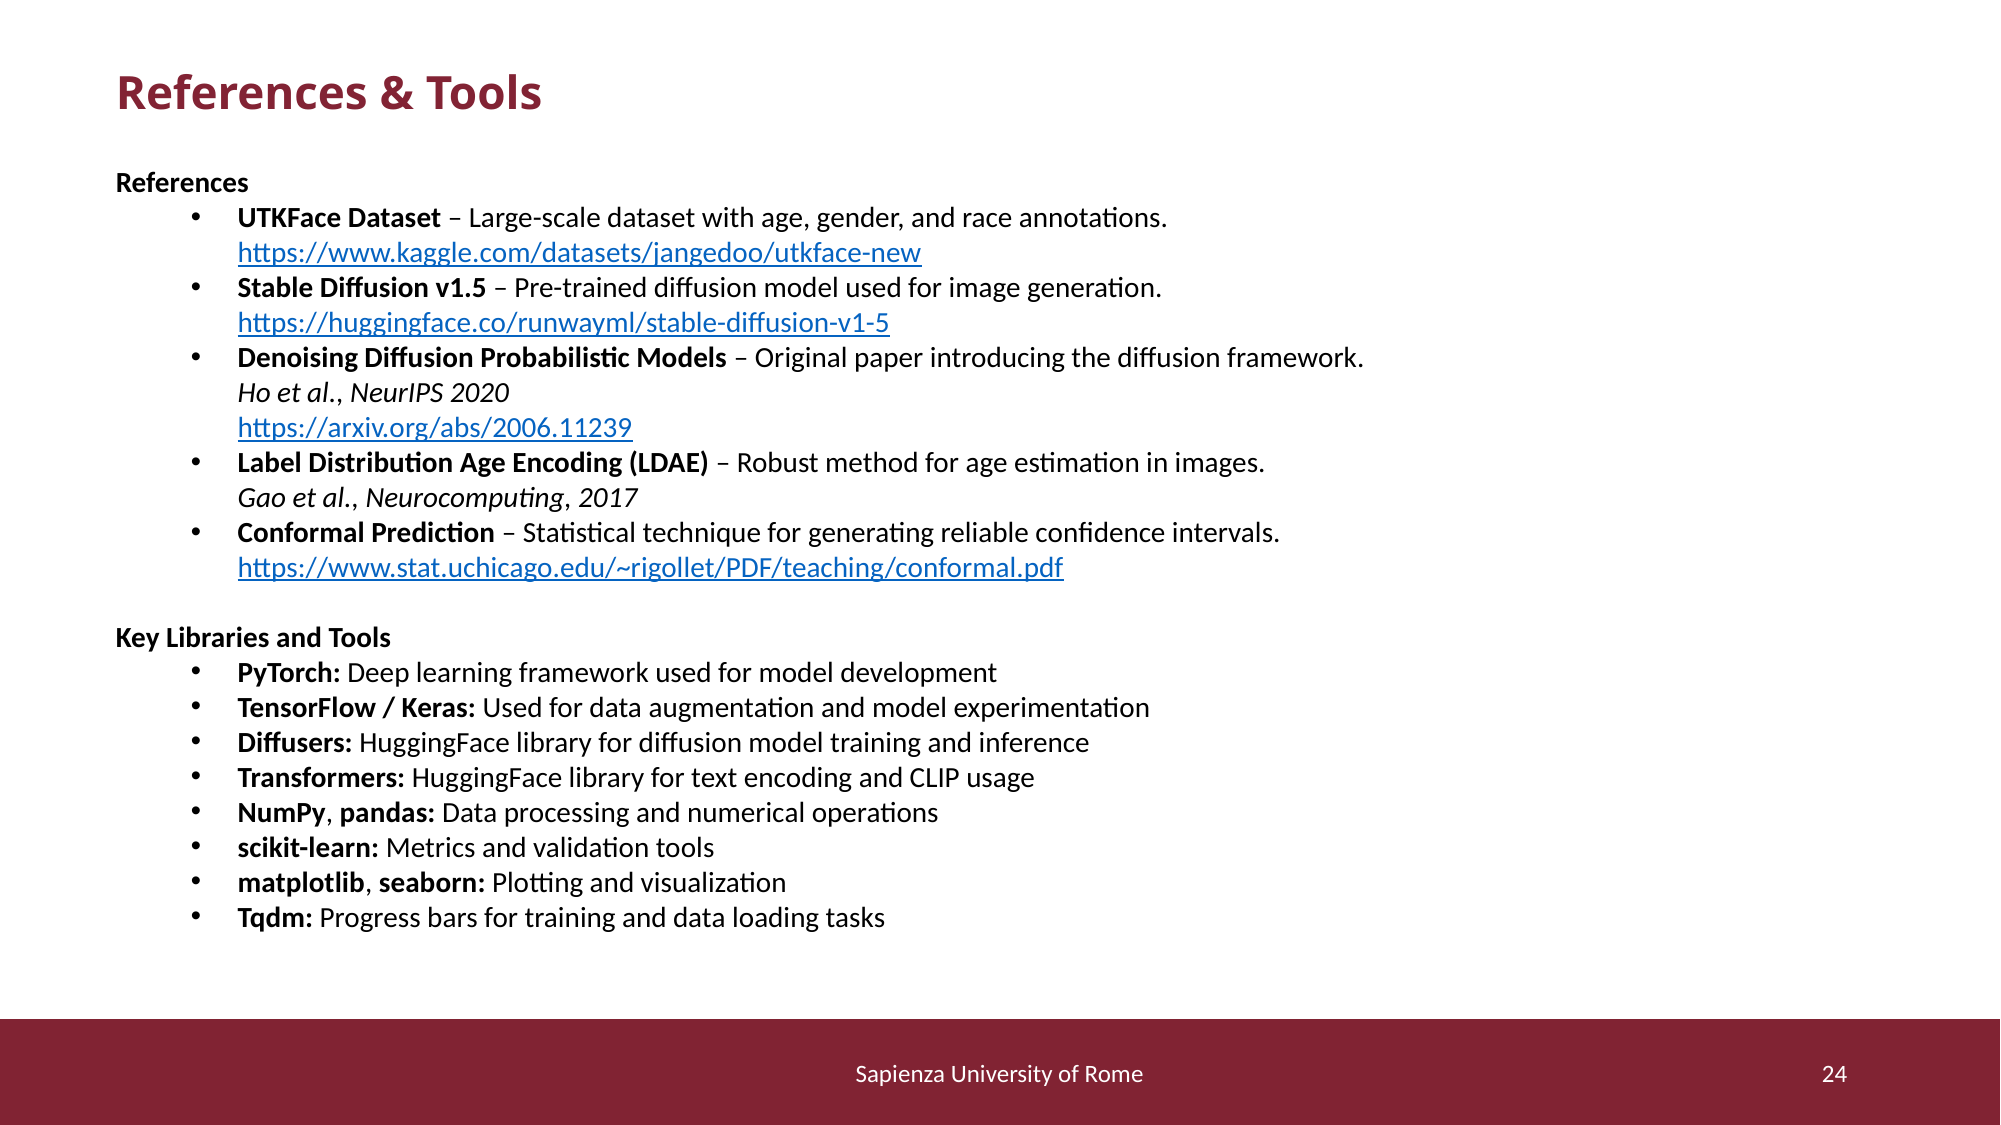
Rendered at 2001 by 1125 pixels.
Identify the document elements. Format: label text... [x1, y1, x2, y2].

text_box References & Tools References UTKFace Dataset – Large-scale dataset with age, gender, and race annotations. https://www.kaggle.com/datasets/jangedoo/utkface-new Stable Diffusion v1.5 – Pre-trained diffusion model used for image generation. https://huggingface.co/runwayml/stable-diffusion-v1-5 Denoising Diffusion Probabilistic Models – Original paper introducing the diffusion framework. Ho et al., NeurIPS 2020 https://arxiv.org/abs/2006.11239 Label Distribution Age Encoding (LDAE) – Robust method for age estimation in images. Gao et al., Neurocomputing, 2017 Conformal Prediction – Statistical technique for generating reliable confidence intervals. https://www.stat.uchicago.edu/~rigollet/PDF/teaching/conformal.pdf Key Libraries and Tools PyTorch: Deep learning framework used for model development TensorFlow / Keras: Used for data augmentation and model experimentation Diffusers: HuggingFace library for diffusion model training and inference Transformers: HuggingFace library for text encoding and CLIP usage NumPy, pandas: Data processing and numerical operations scikit-learn: Metrics and validation tools matplotlib, seaborn: Plotting and visualization Tqdm: Progress bars for training and data loading tasks [101, 56, 1900, 941]
picture [0, 1019, 2000, 1125]
